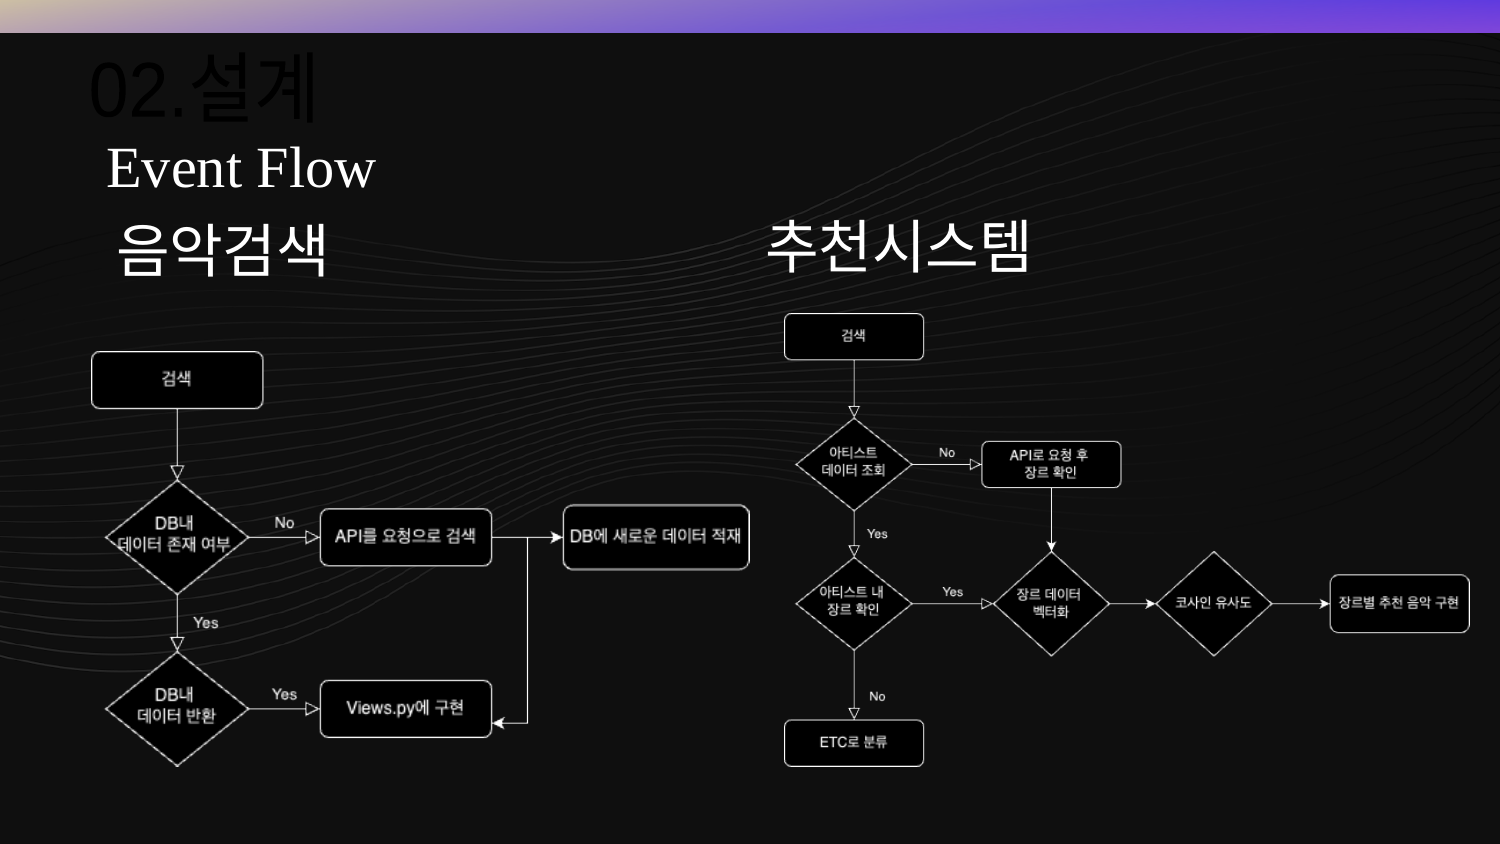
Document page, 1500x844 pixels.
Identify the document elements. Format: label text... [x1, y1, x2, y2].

text_box 추천시스템 [749, 194, 1127, 289]
picture [0, 0, 1500, 844]
title Event Flow [91, 113, 1356, 208]
text_box 음악검색 [101, 199, 421, 294]
